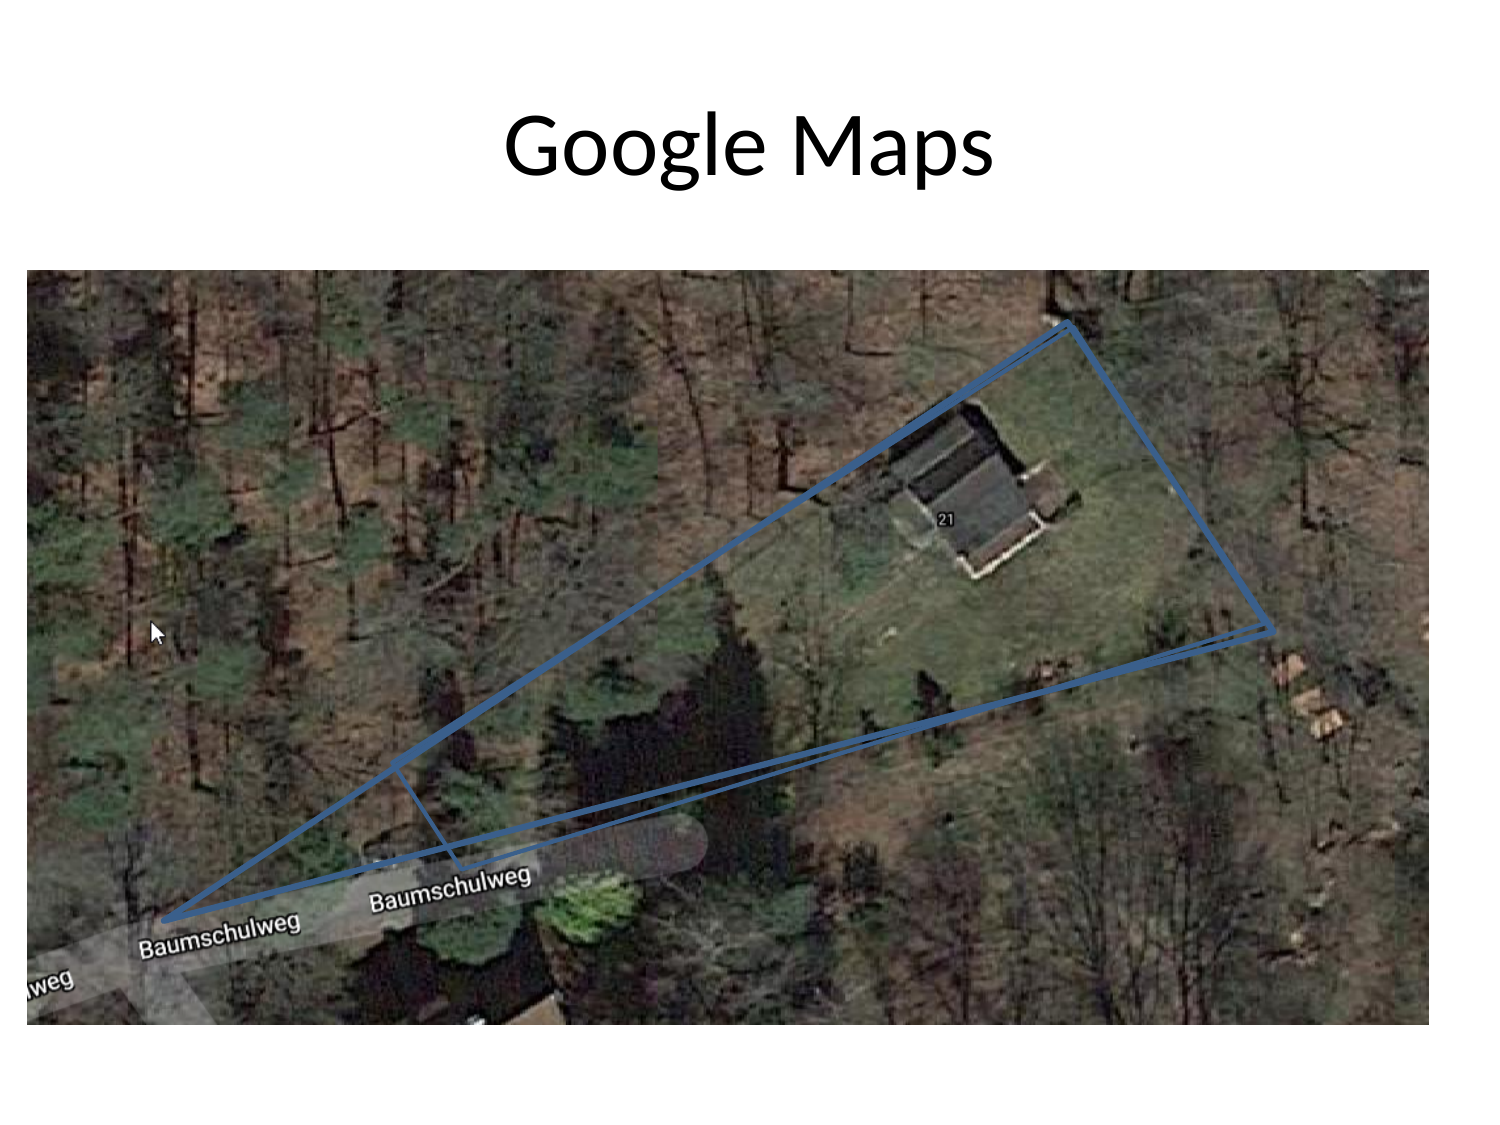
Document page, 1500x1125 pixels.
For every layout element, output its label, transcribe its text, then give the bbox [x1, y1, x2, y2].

picture [27, 270, 1429, 1025]
title Google Maps [75, 45, 1425, 233]
